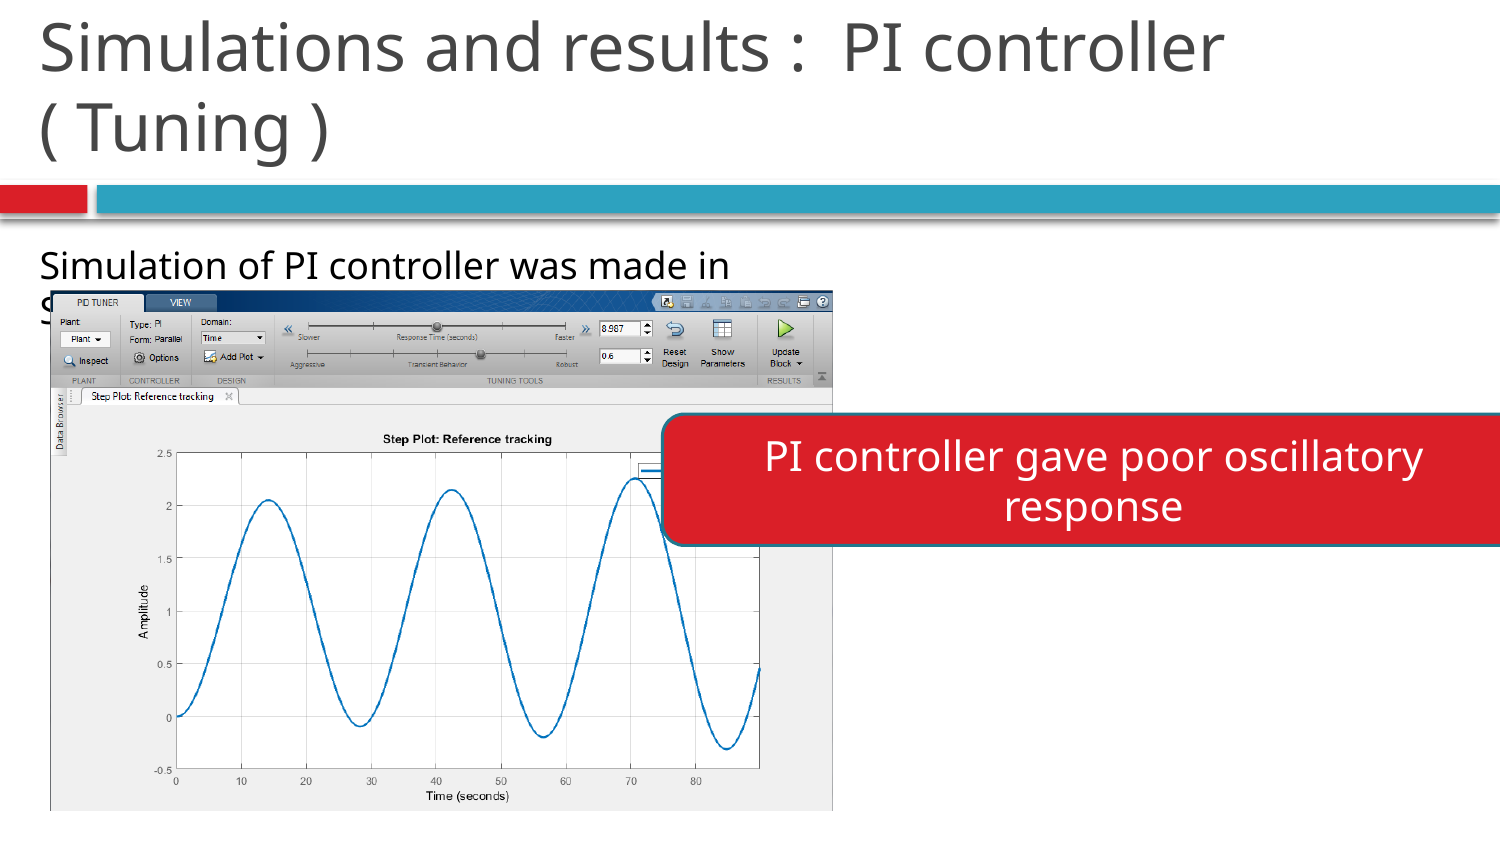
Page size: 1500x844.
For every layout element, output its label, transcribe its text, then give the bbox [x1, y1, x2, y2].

text_box Simulation of PI controller was made in Simulink [24, 234, 775, 385]
text_box PI controller gave poor oscillatory response [837, 412, 1500, 547]
picture [49, 289, 833, 811]
title Simulations and results : PI controller ( Tuning ) [24, 0, 1350, 172]
